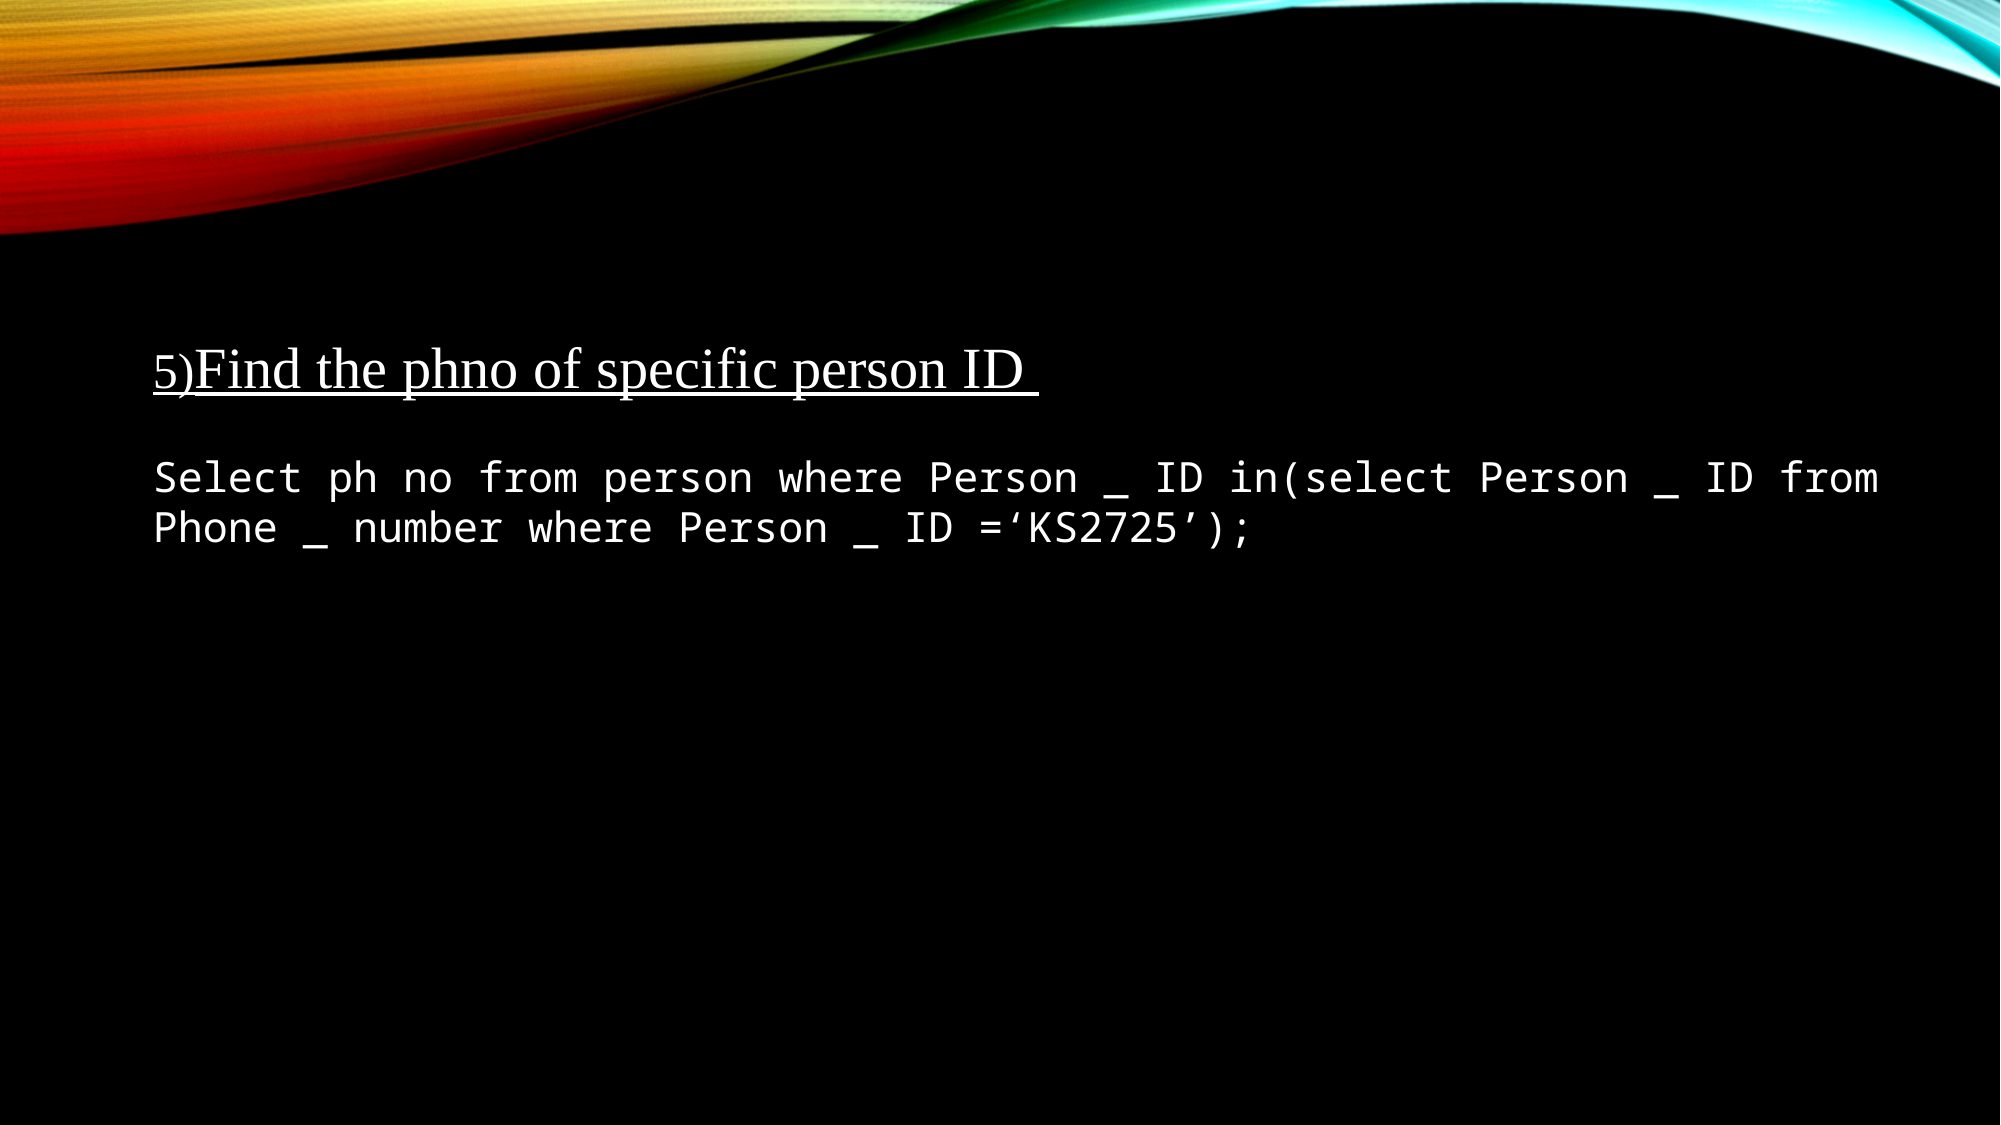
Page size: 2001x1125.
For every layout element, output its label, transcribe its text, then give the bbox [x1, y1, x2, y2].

picture [0, 0, 2000, 237]
text_box 5)Find the phno of specific person ID Select ph no from person where Person _ ID in(select Person _ ID from Phone _ number where Person _ ID =‘KS2725’); [138, 323, 1897, 604]
